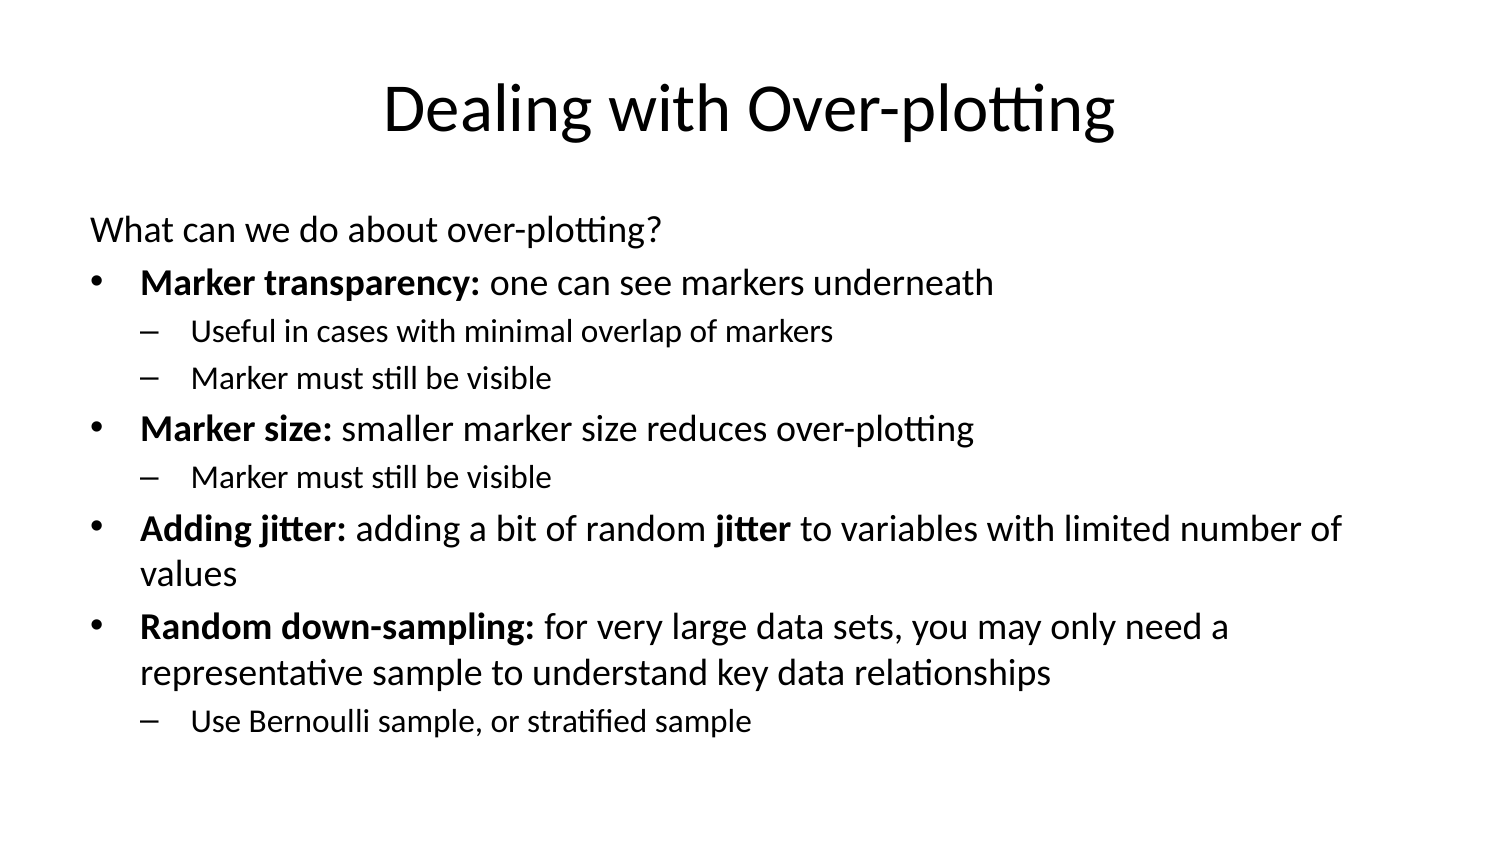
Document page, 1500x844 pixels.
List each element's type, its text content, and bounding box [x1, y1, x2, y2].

title Dealing with Over-plotting [75, 33, 1425, 175]
list What can we do about over-plotting? Marker transparency: one can see markers underneath Useful in cases with minimal overlap of markers Marker must still be visible Marker size: smaller marker size reduces over-plotting Marker must still be visible Adding jitter: adding a bit of random jitter to variables with limited number of values Random down-sampling: for very large data sets, you may only need a representative sample to understand key data relationships Use Bernoulli sample, or stratified sample [75, 196, 1425, 754]
